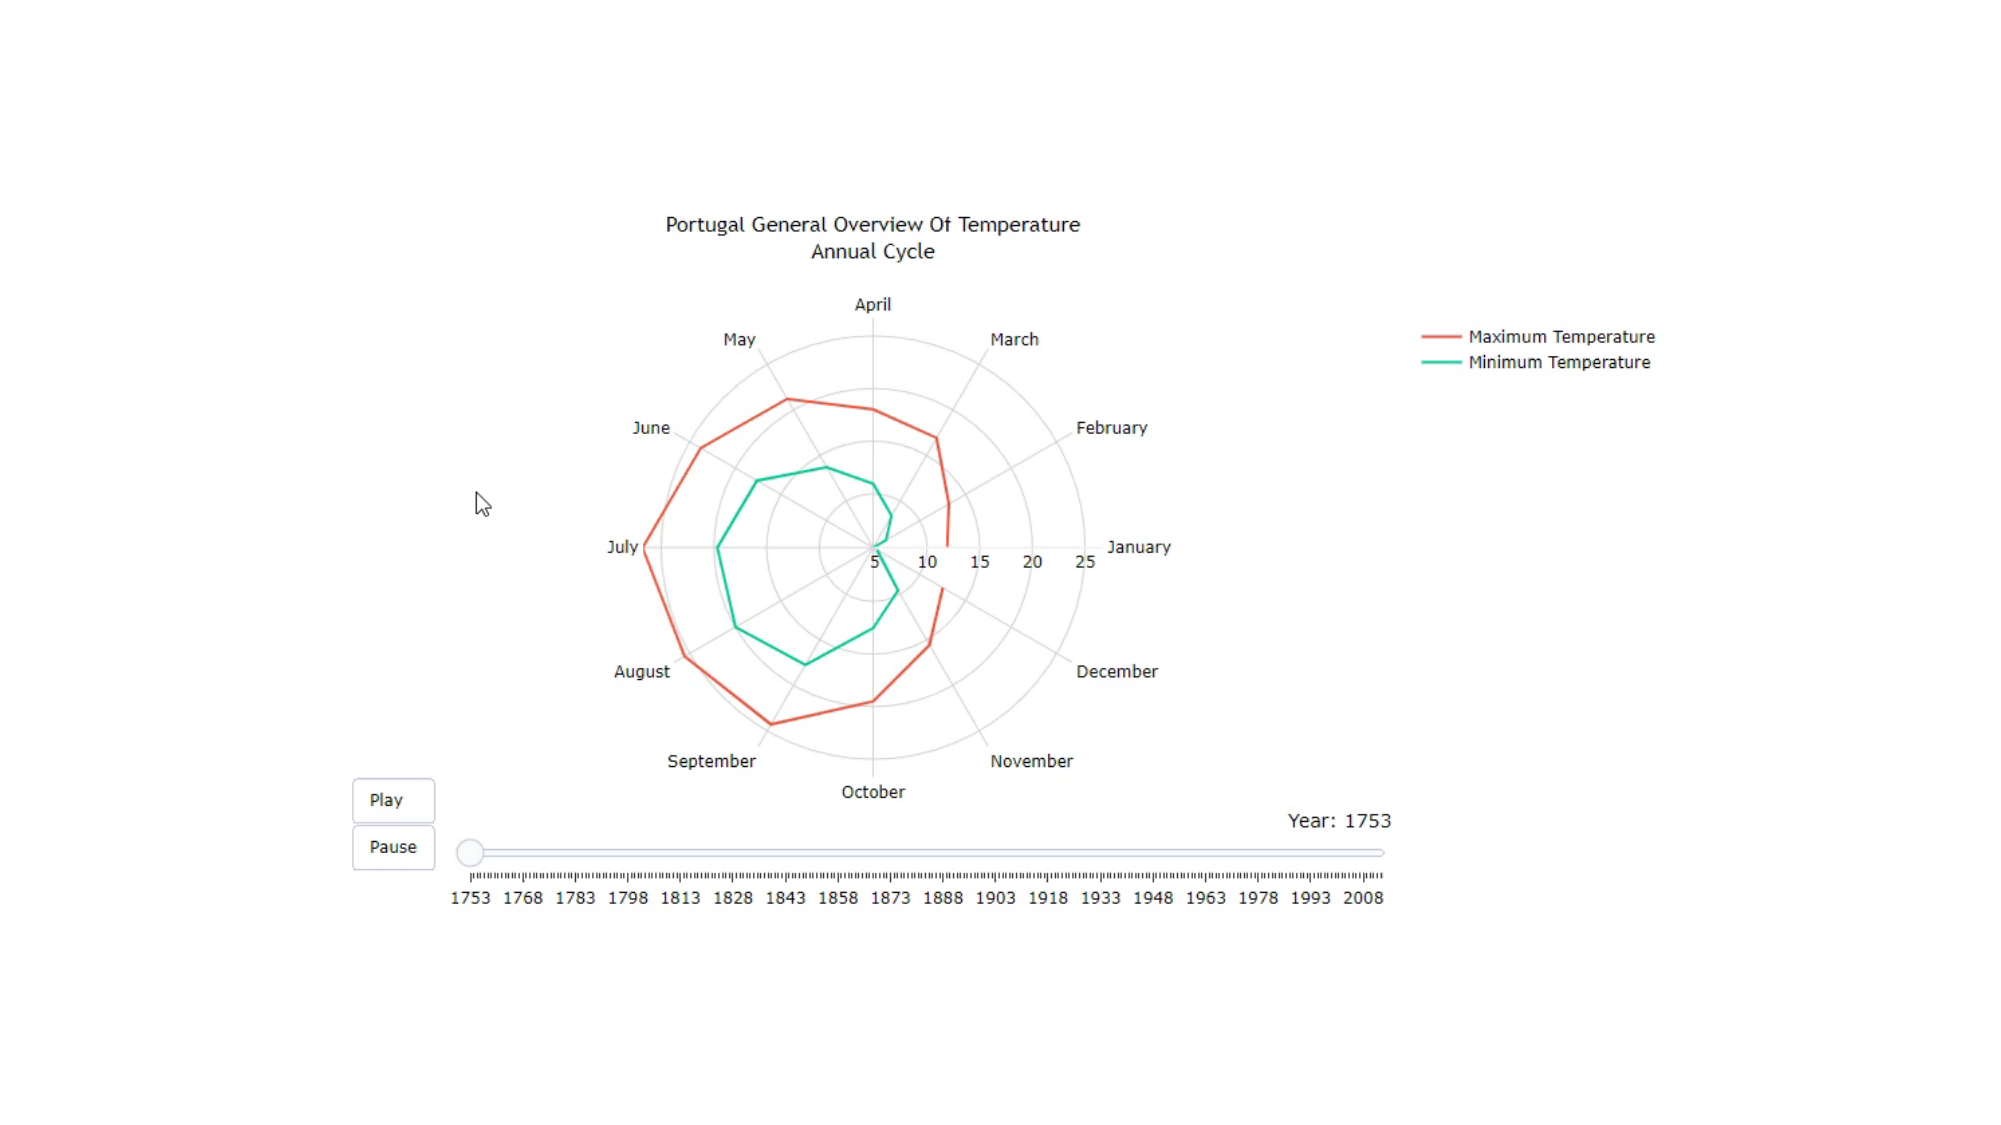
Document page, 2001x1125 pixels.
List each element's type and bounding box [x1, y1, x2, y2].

text_box [334, 204, 1666, 921]
